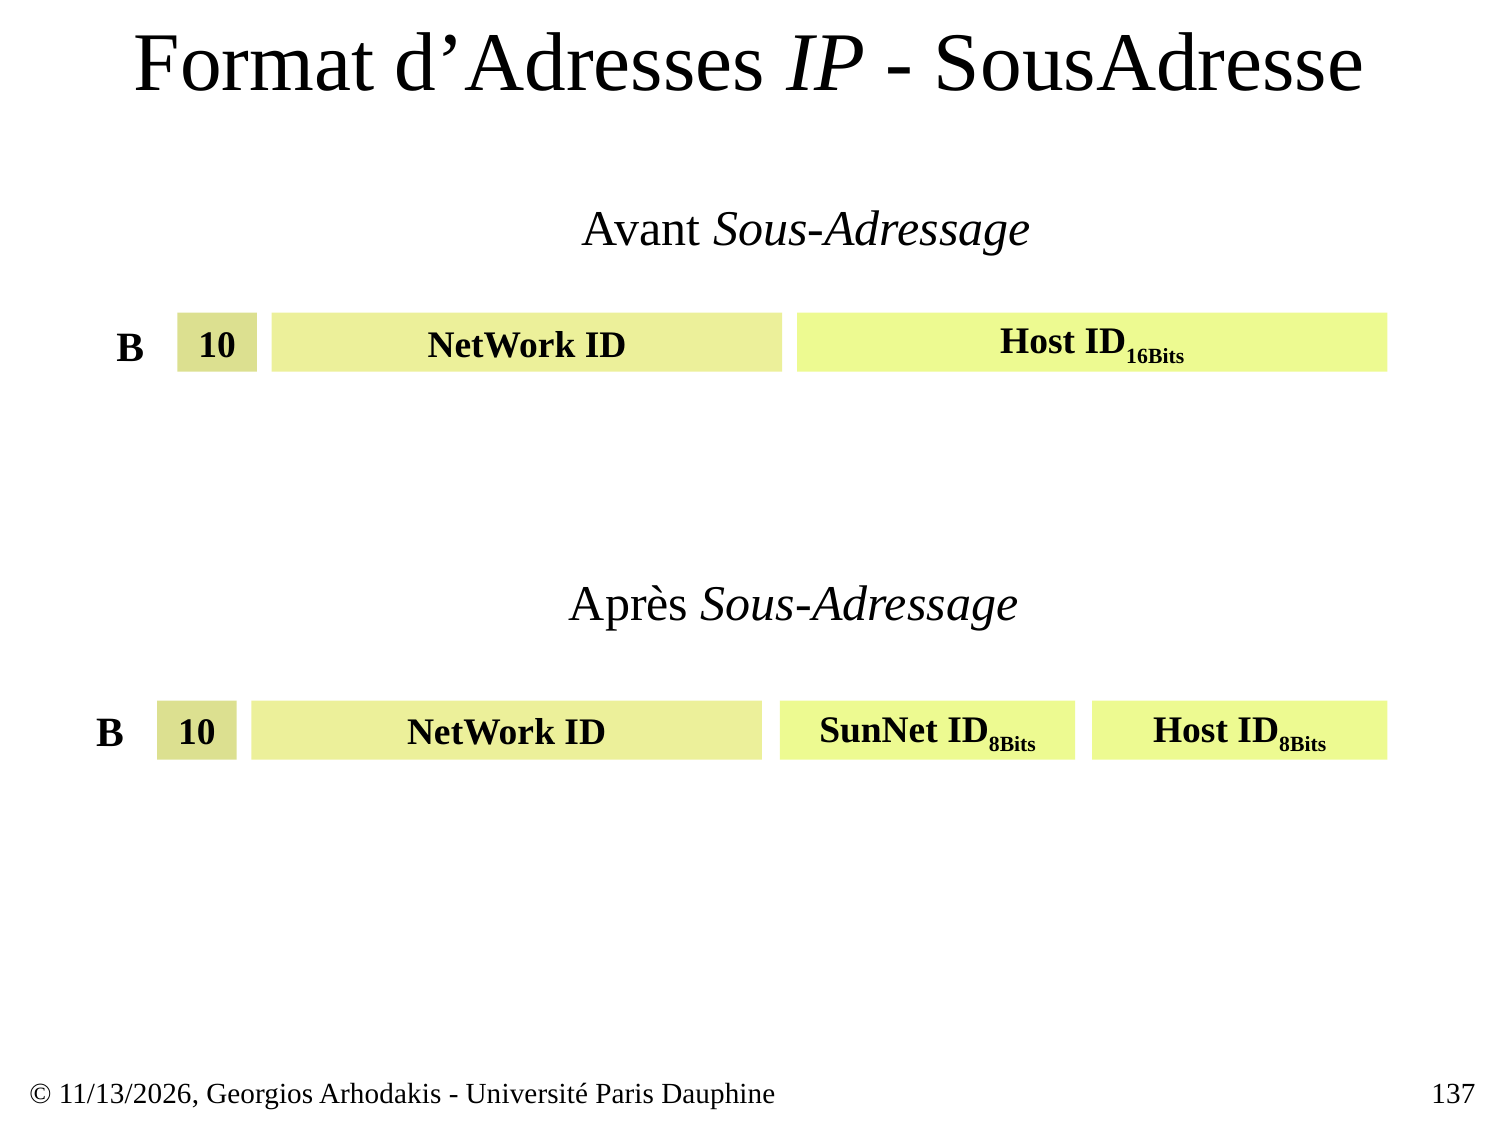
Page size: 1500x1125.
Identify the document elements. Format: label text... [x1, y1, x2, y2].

text_box Host ID16Bits [797, 312, 1388, 372]
title Format d’Adresses IP - SousAdresse [111, 0, 1387, 159]
text_box NetWork ID [271, 312, 783, 372]
text_box NetWork ID [251, 700, 762, 760]
text_box SunNet ID8Bits [779, 700, 1076, 760]
text_box B [79, 697, 140, 763]
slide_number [29, 1074, 206, 1110]
text_box 10 [157, 700, 237, 760]
text_box B [100, 312, 161, 377]
text_box Après Sous-Adressage [549, 562, 1038, 638]
text_box 10 [177, 312, 257, 372]
text_box Avant Sous-Adressage [562, 187, 1050, 263]
slide_number 137 [1328, 1074, 1476, 1110]
text_box Host ID8Bits [1092, 700, 1388, 760]
footer Georgios Arhodakis - Université Paris Dauphine [206, 1074, 1093, 1110]
